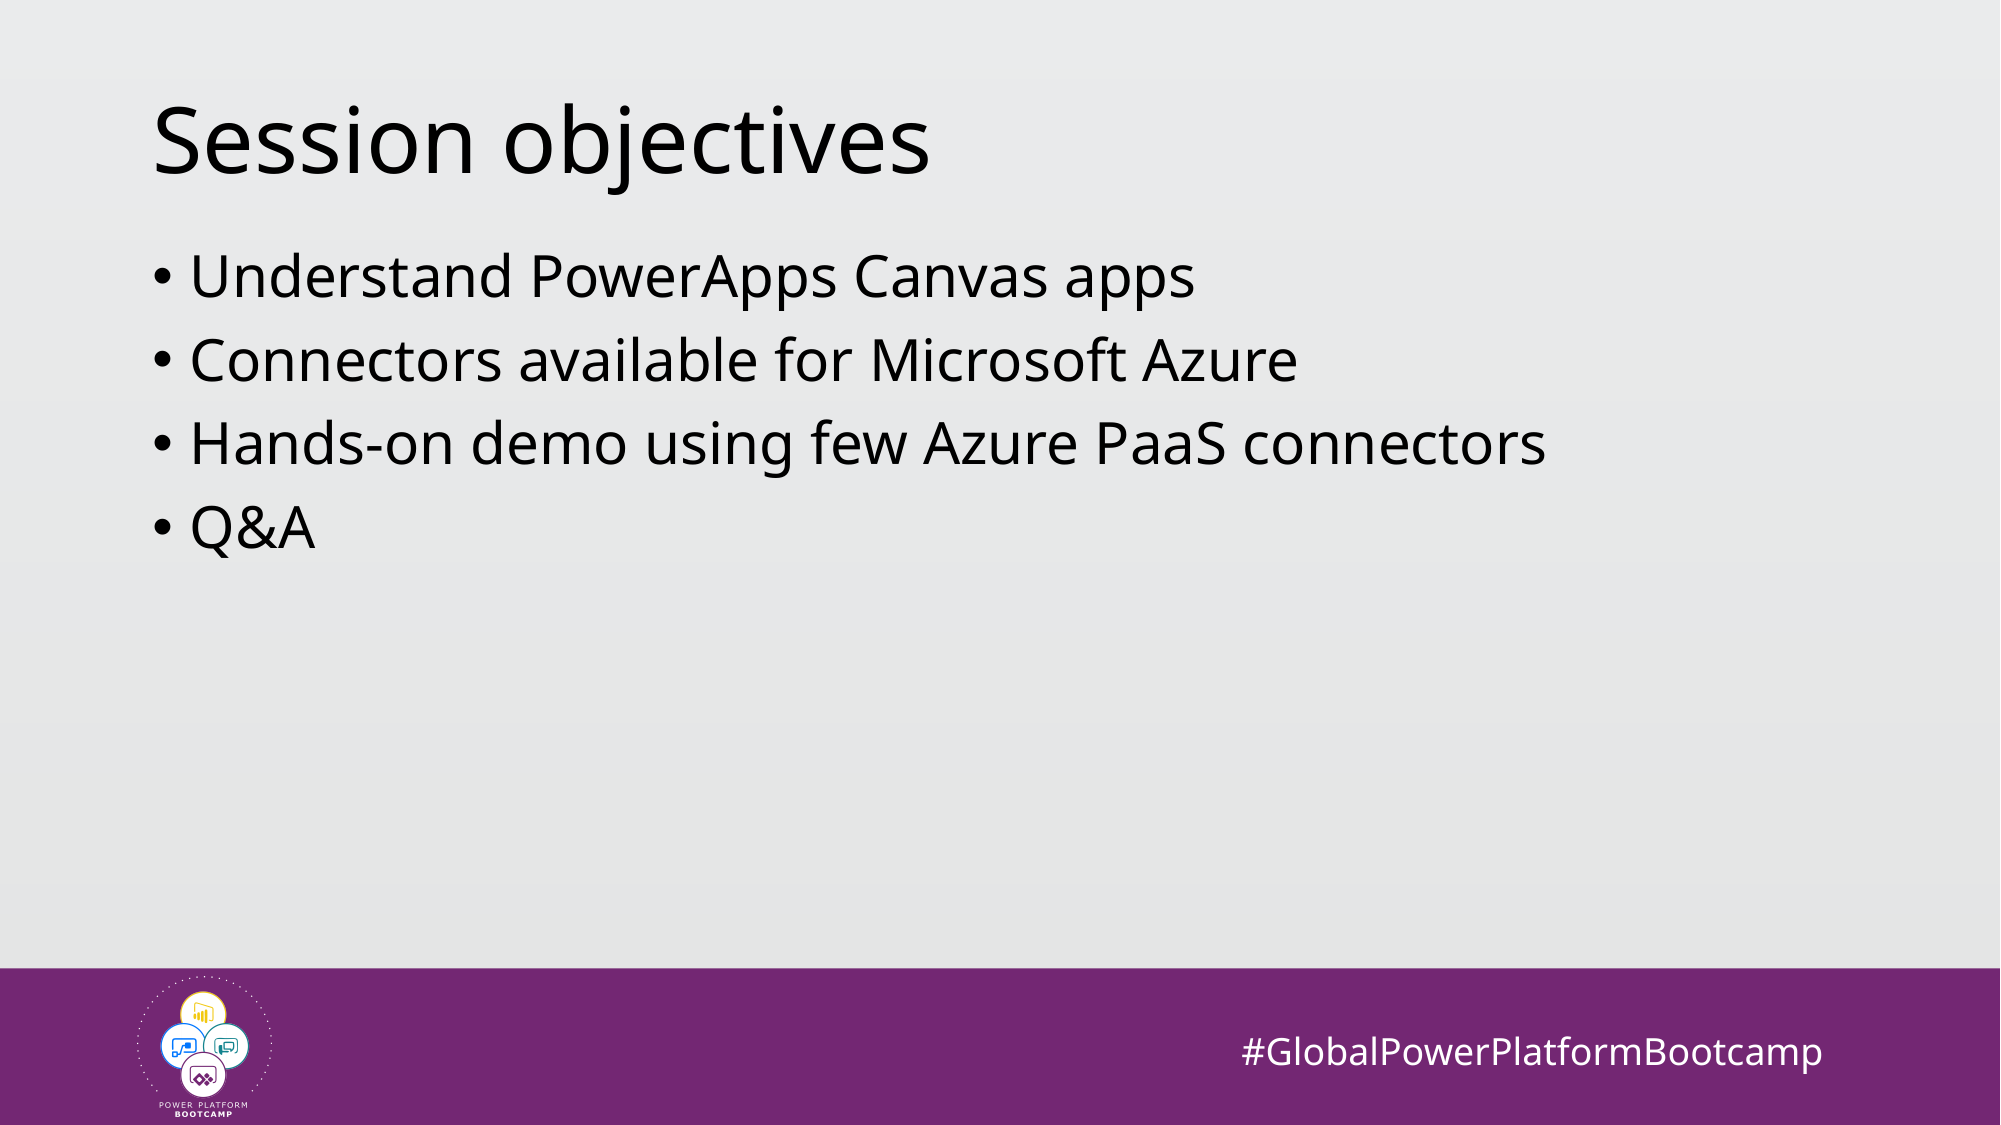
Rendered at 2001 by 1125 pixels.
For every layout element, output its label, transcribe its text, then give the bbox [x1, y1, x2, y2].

title Session objectives [137, 59, 1863, 229]
list Understand PowerApps Canvas apps Connectors available for Microsoft Azure Hands-on demo using few Azure PaaS connectors Q&A [137, 239, 1863, 954]
picture [137, 976, 272, 1117]
